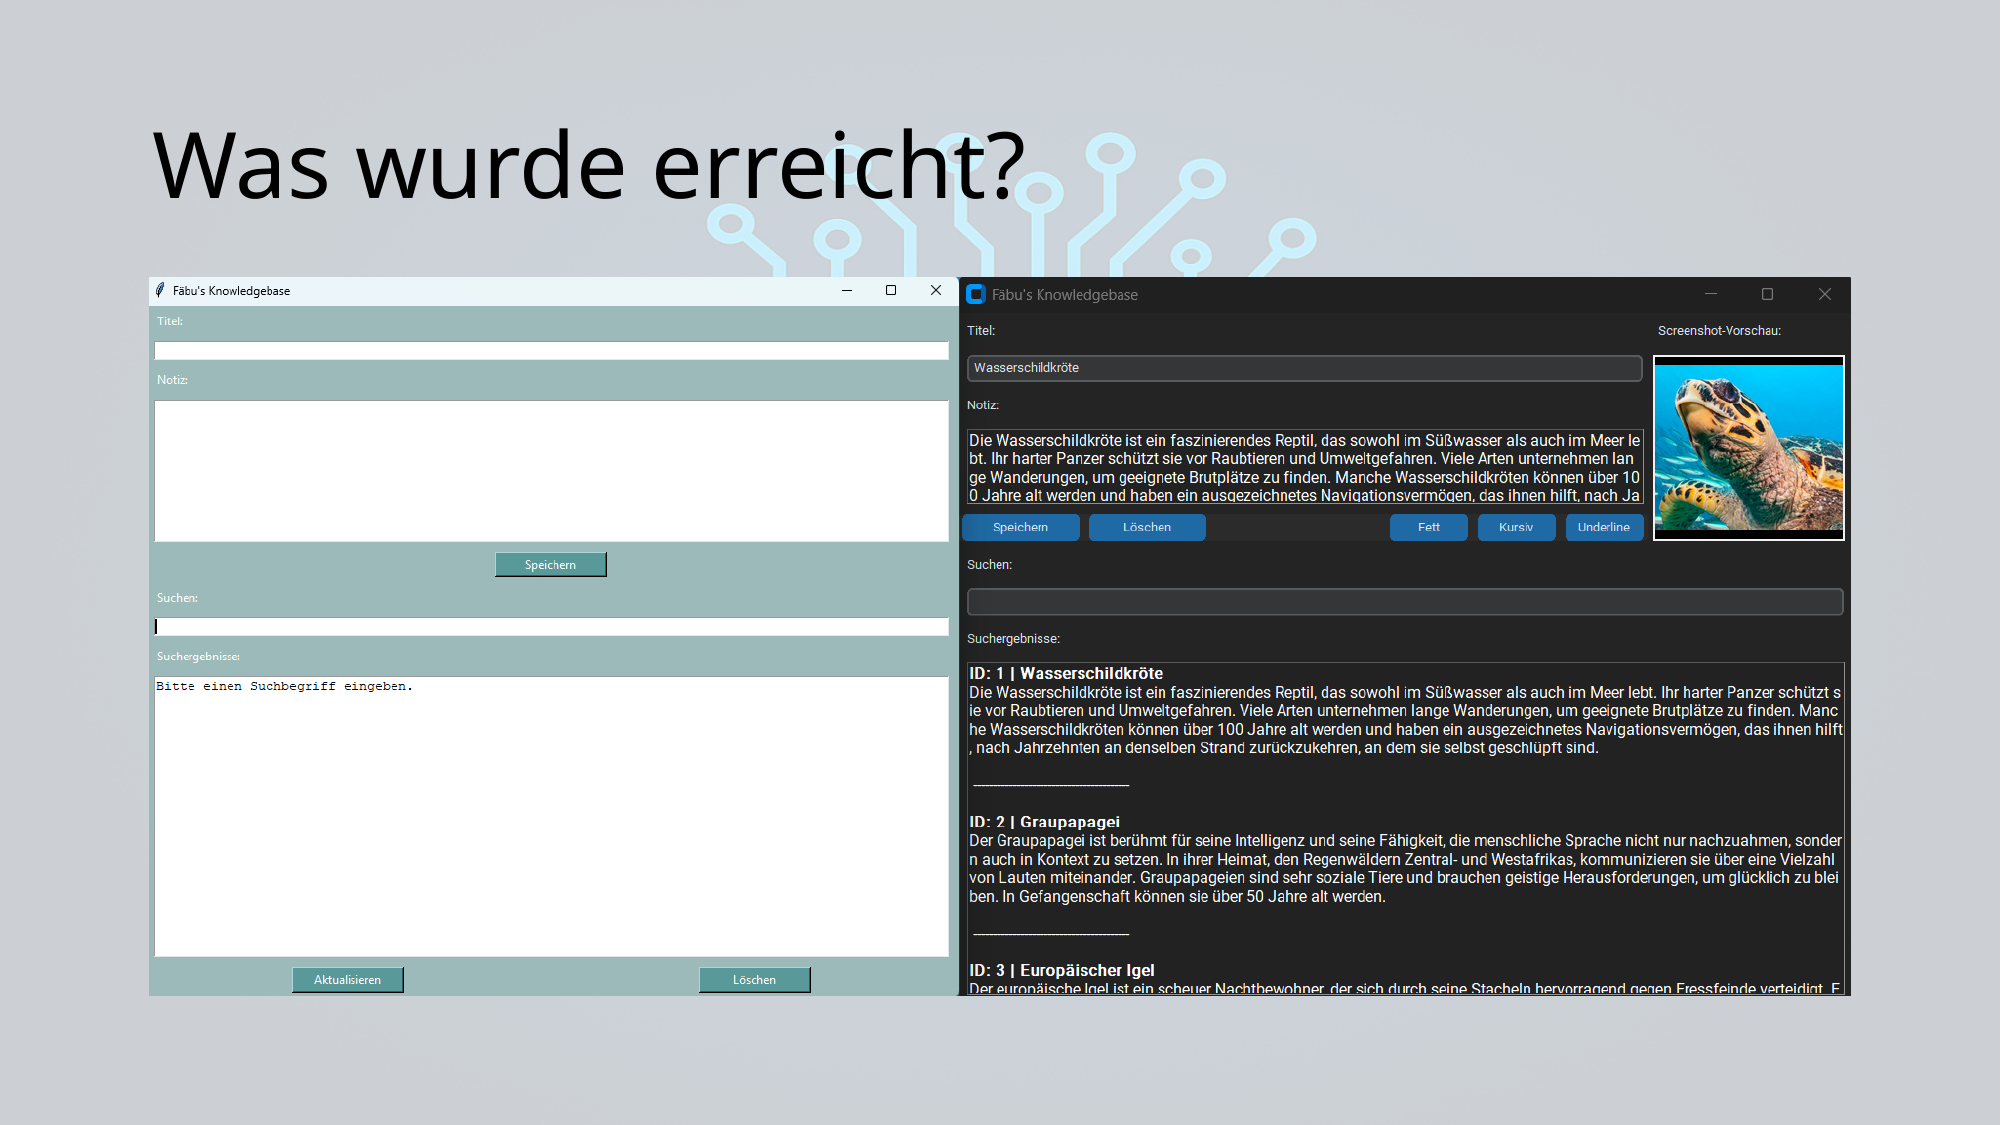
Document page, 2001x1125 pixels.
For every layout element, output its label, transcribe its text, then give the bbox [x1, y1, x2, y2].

picture [148, 276, 1852, 996]
title Was wurde erreicht? [137, 59, 1863, 278]
